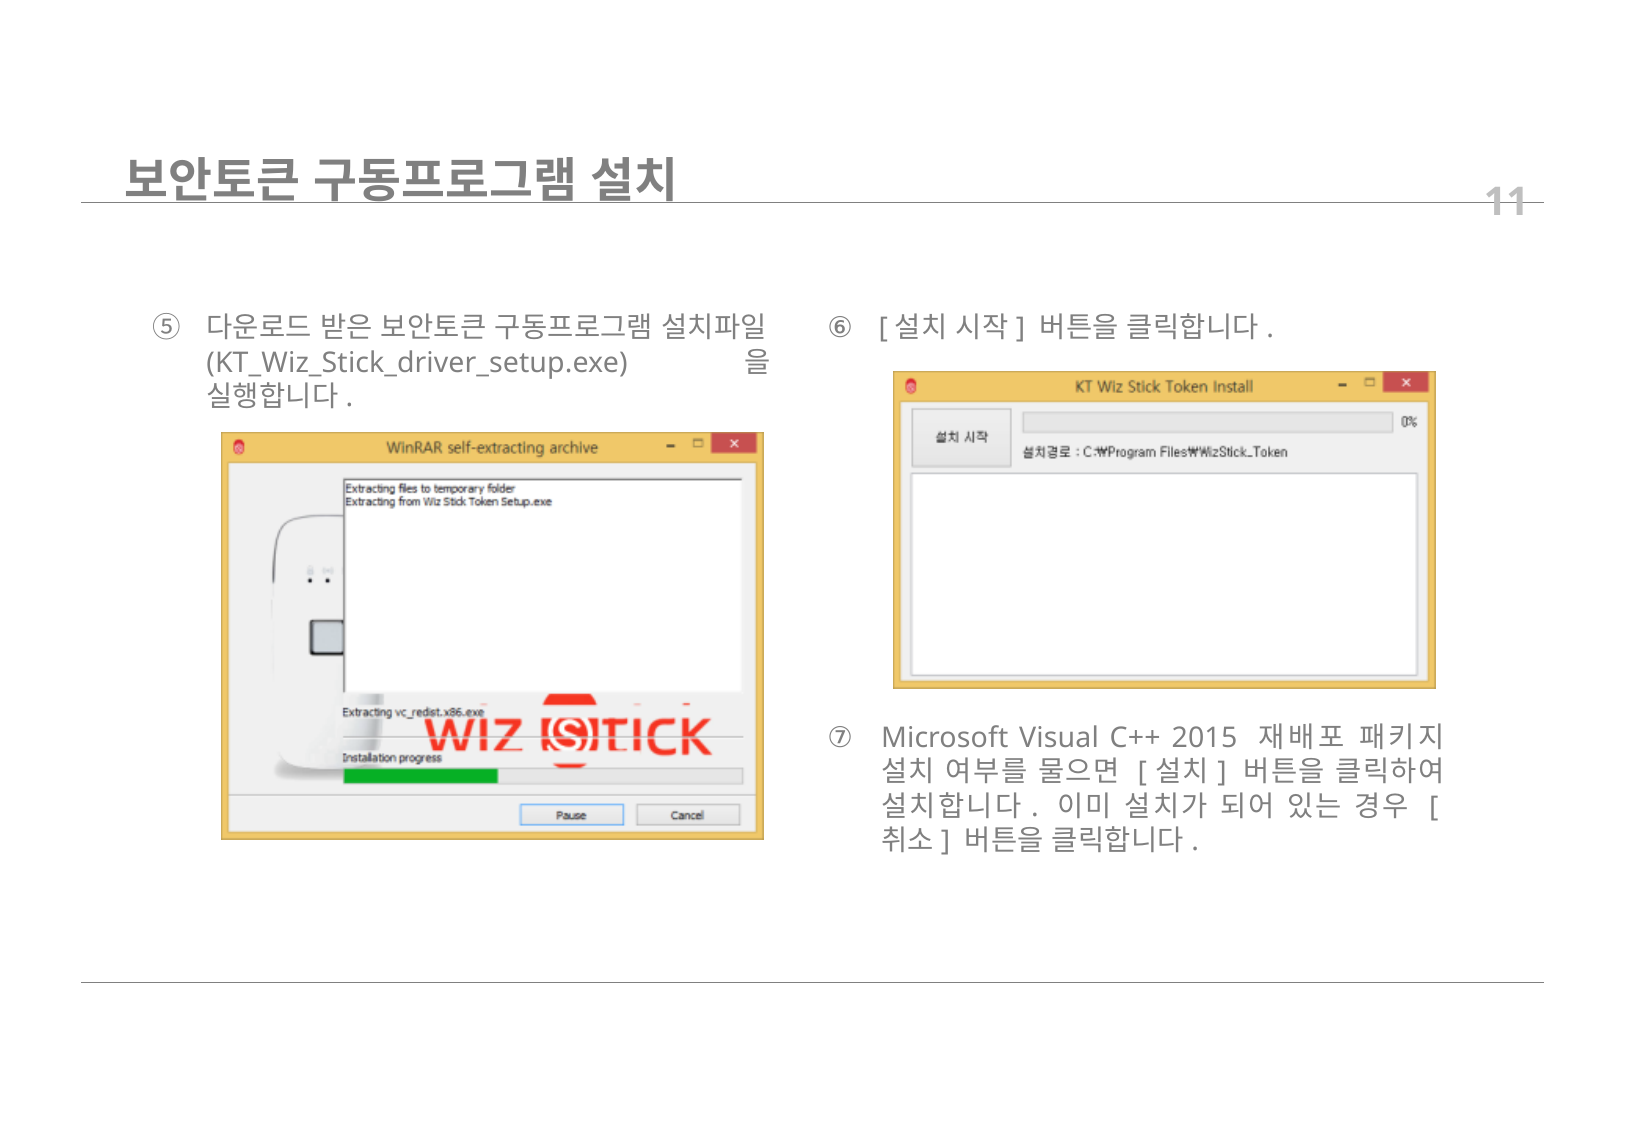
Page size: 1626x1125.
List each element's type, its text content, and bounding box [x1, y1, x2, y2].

text_box [설치 시작] 버튼을 클릭합니다. [812, 301, 1461, 351]
text_box Microsoft Visual C++ 2015 재배포 패키지 설치 여부를 물으면 [설치] 버튼을 클릭하여 설치합니다. 이미 설치가 되어 있는 경우 [취소] 버튼을 클릭합니다. [812, 711, 1461, 864]
text_box 다운로드 받은 보안토큰 구동프로그램 설치파일(KT_Wiz_Stick_driver_setup.exe)을 실행합니다. [137, 301, 786, 420]
slide_number 11 [1164, 168, 1544, 223]
text_box 보안토큰 구동프로그램 설치 [109, 142, 695, 215]
picture [893, 370, 1436, 689]
picture [221, 432, 764, 840]
